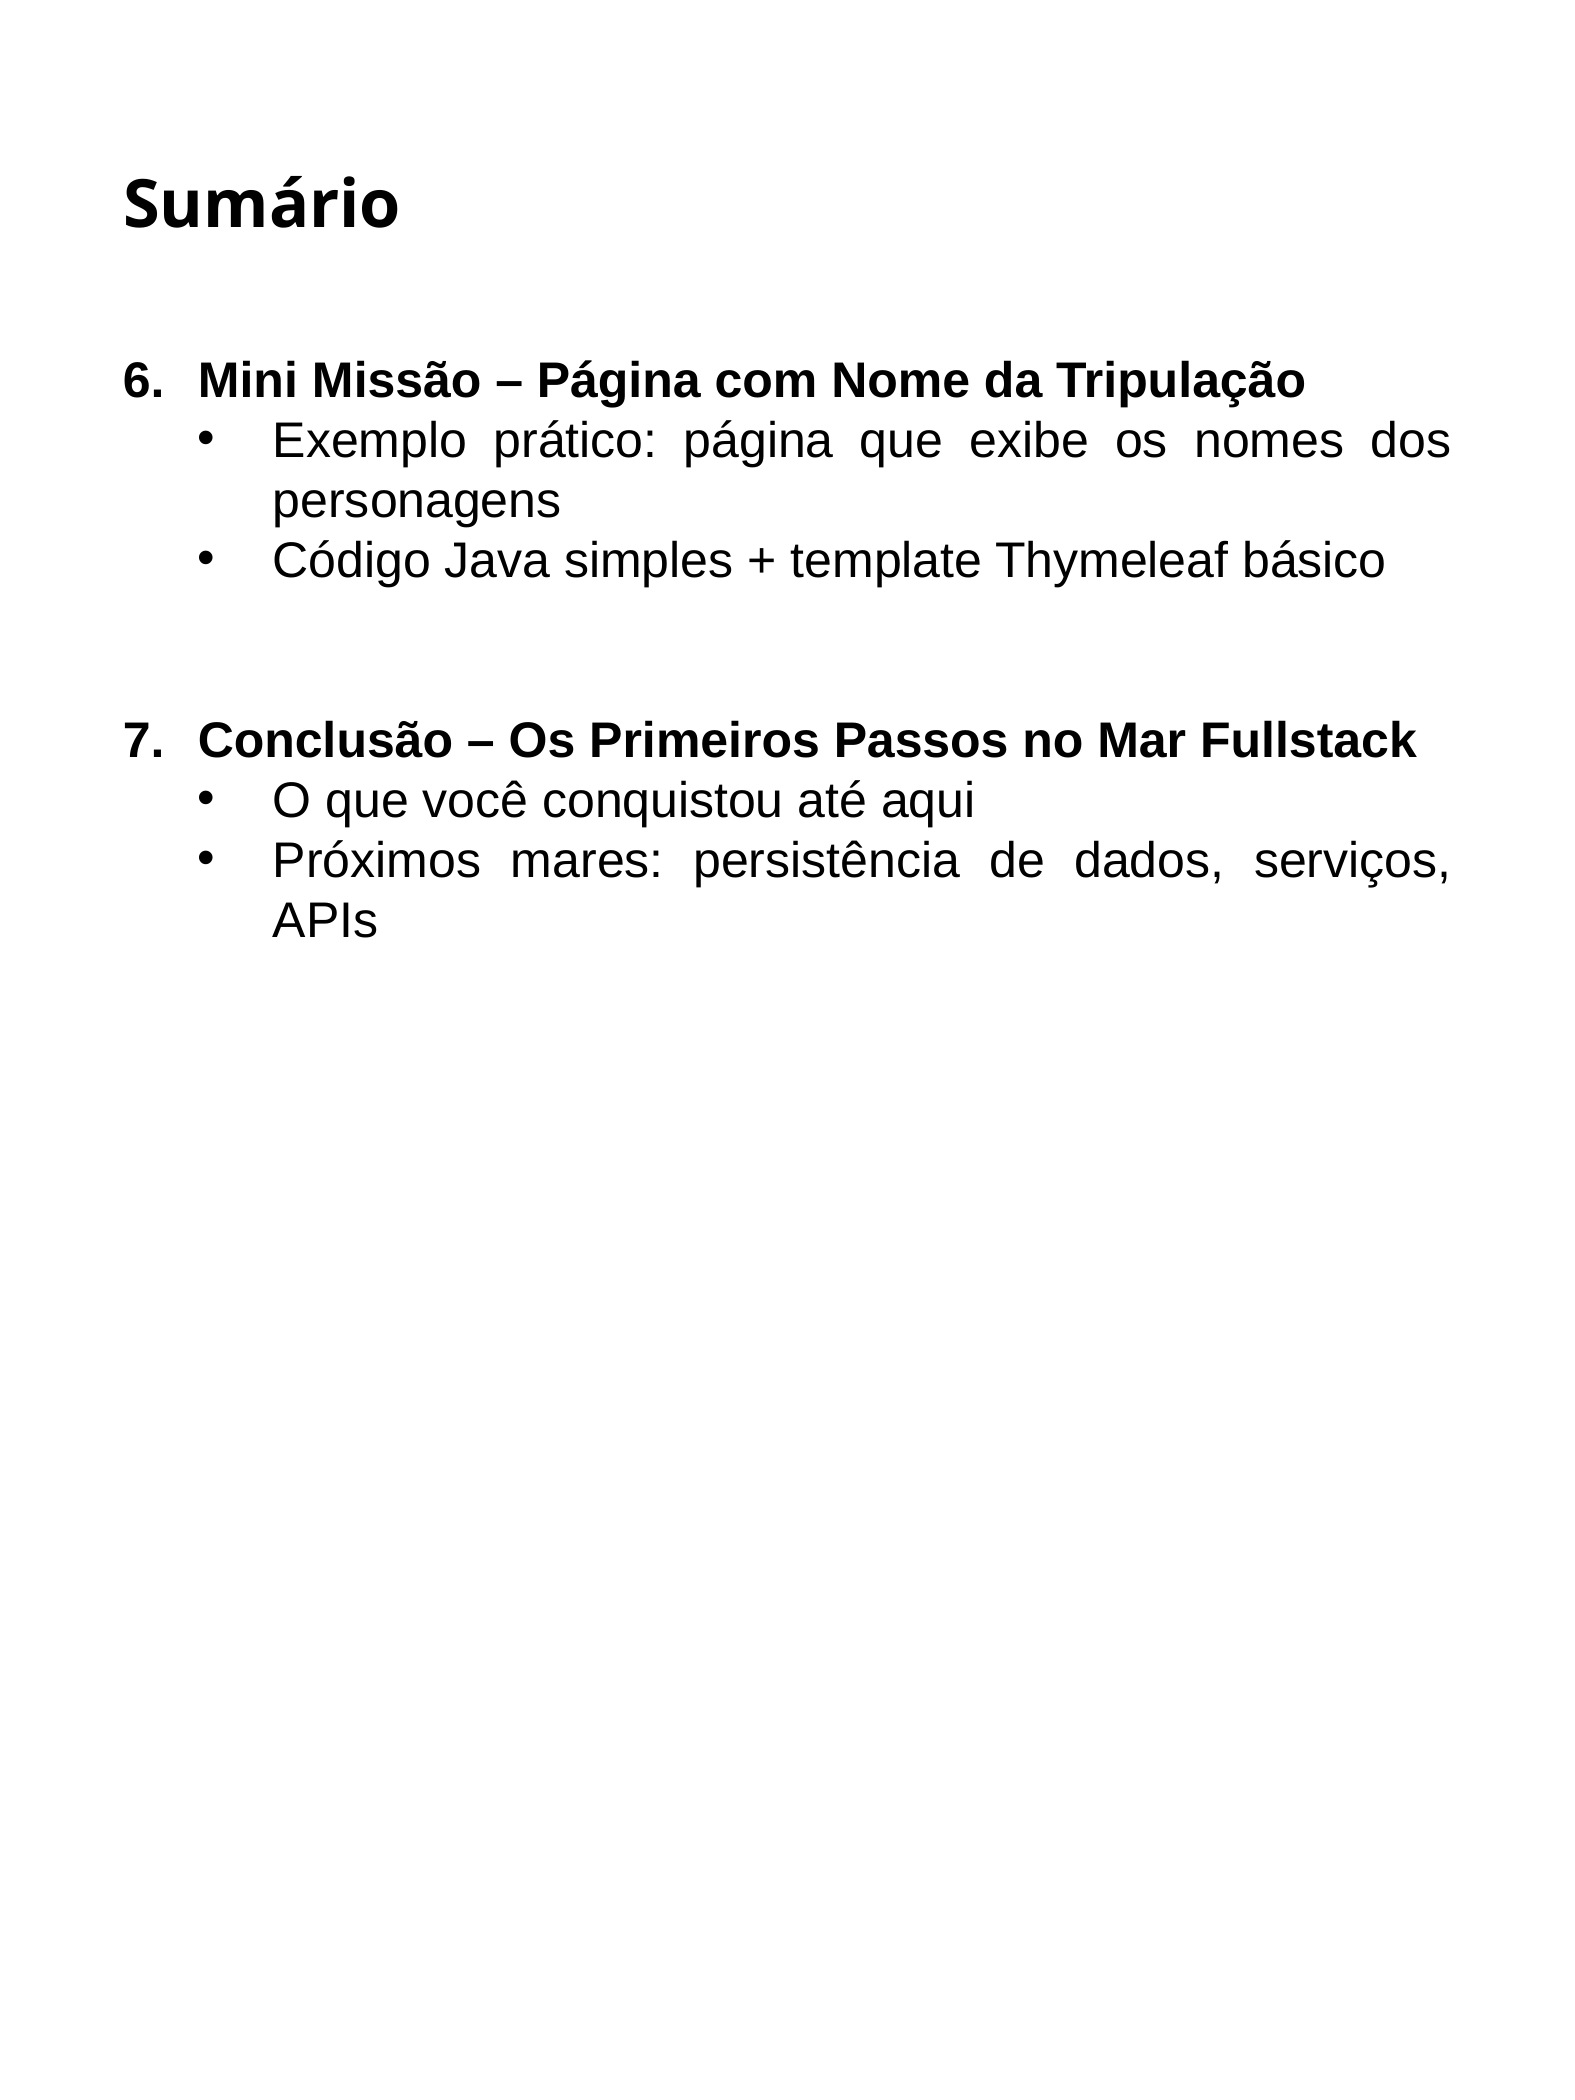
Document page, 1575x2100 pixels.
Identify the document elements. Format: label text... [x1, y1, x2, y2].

text_box Sumário [108, 107, 1467, 305]
text_box Mini Missão – Página com Nome da Tripulação Exemplo prático: página que exibe os nomes dos personagens Código Java simples + template Thymeleaf básico Conclusão – Os Primeiros Passos no Mar Fullstack O que você conquistou até aqui Próximos mares: persistência de dados, serviços, APIs [108, 339, 1467, 955]
